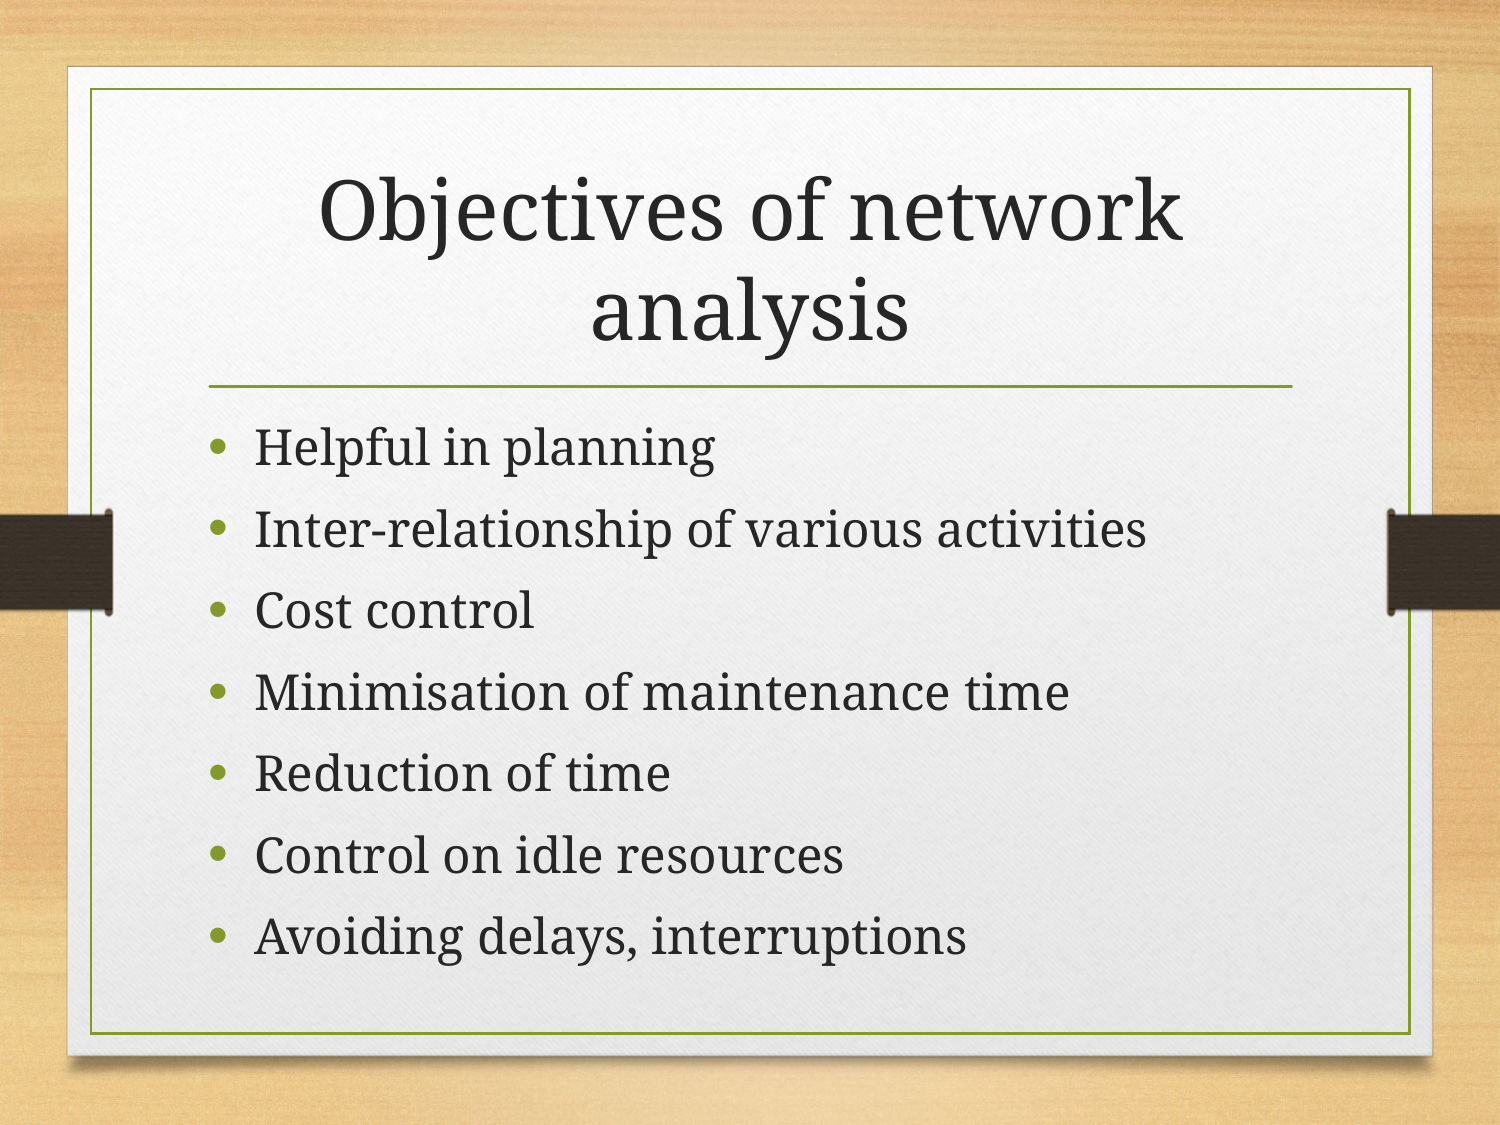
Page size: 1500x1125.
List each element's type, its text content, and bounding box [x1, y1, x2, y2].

picture [0, 0, 1500, 1125]
list Helpful in planning Inter-relationship of various activities Cost control Minimisation of maintenance time Reduction of time Control on idle resources Avoiding delays, interruptions [193, 408, 1309, 974]
title Objectives of network analysis [193, 150, 1309, 365]
